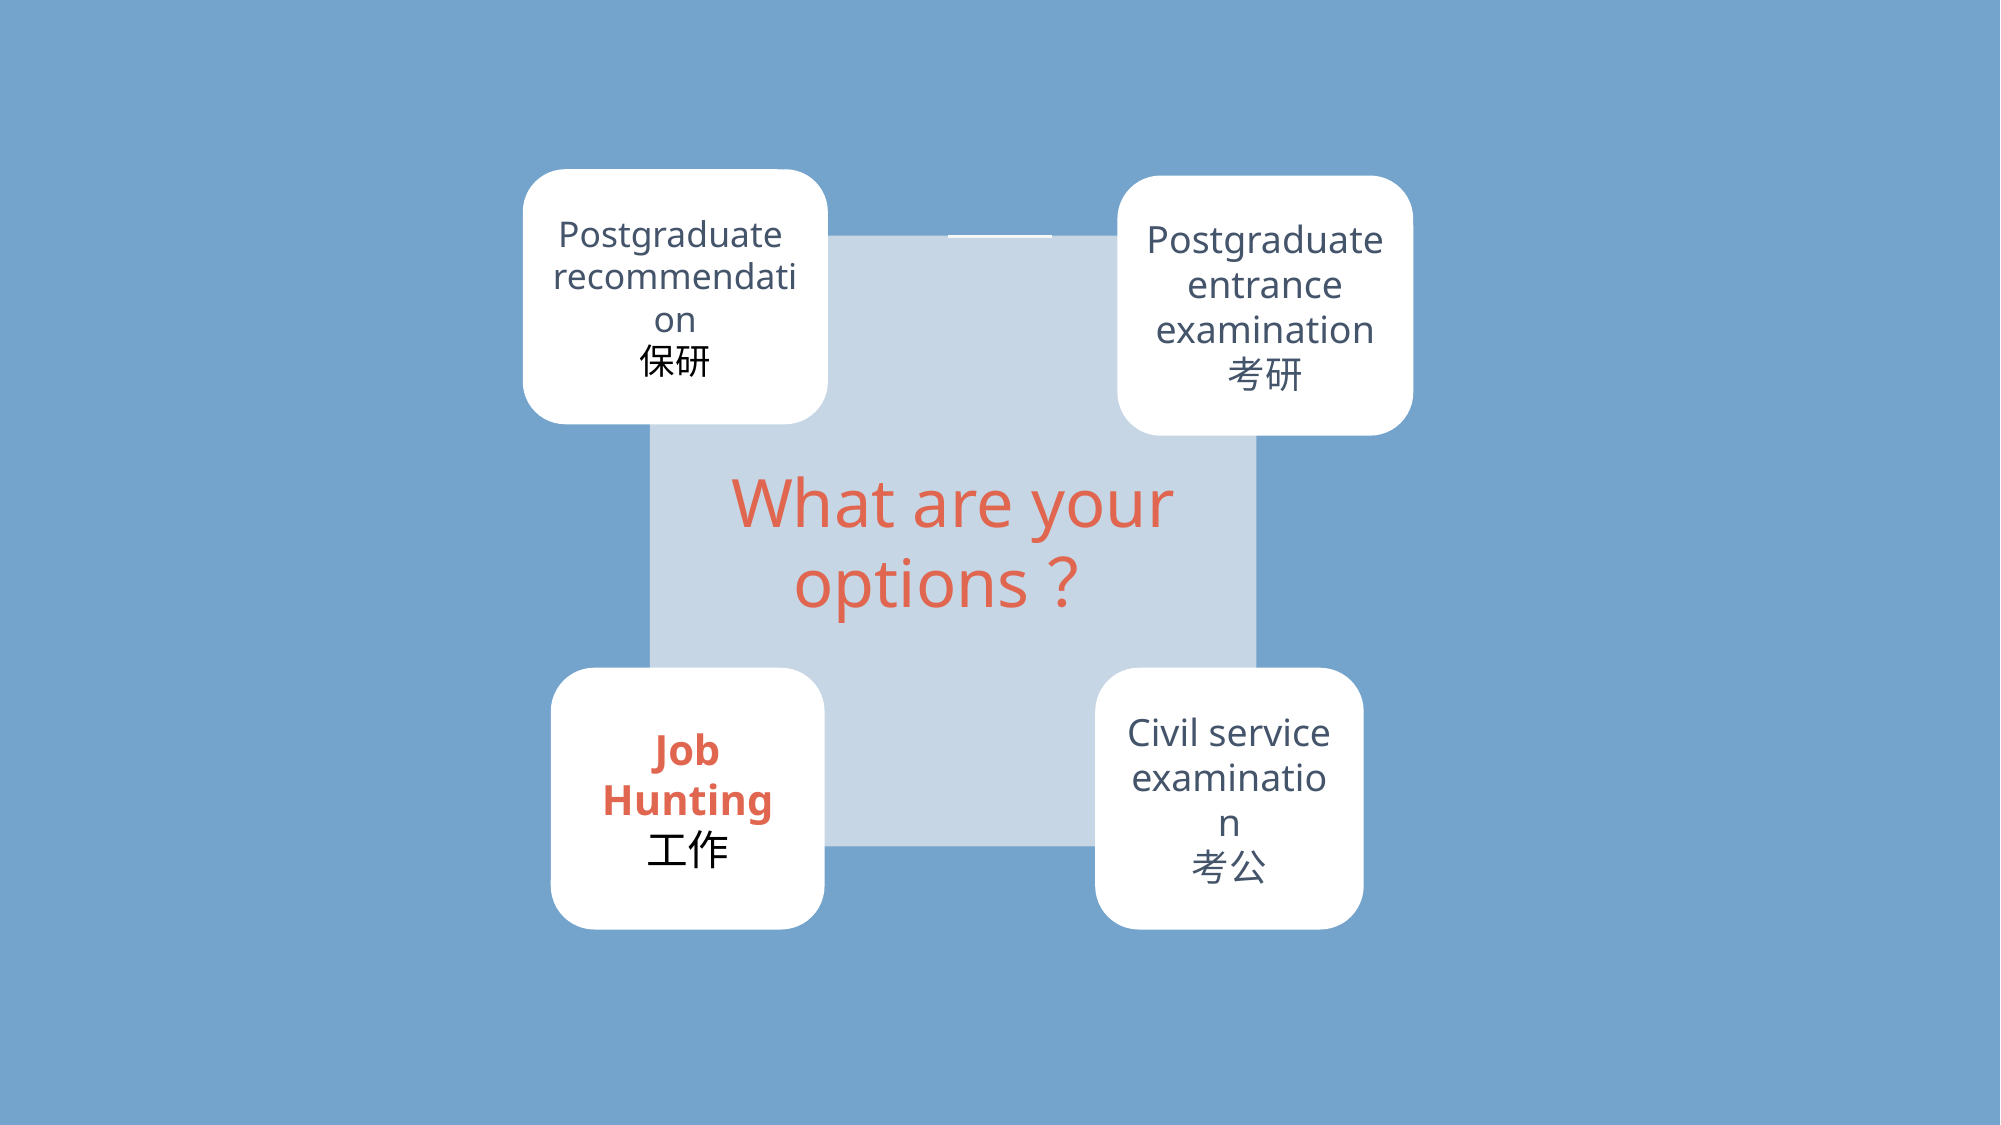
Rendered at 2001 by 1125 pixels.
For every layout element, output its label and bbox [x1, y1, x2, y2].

text_box [522, 169, 1414, 930]
